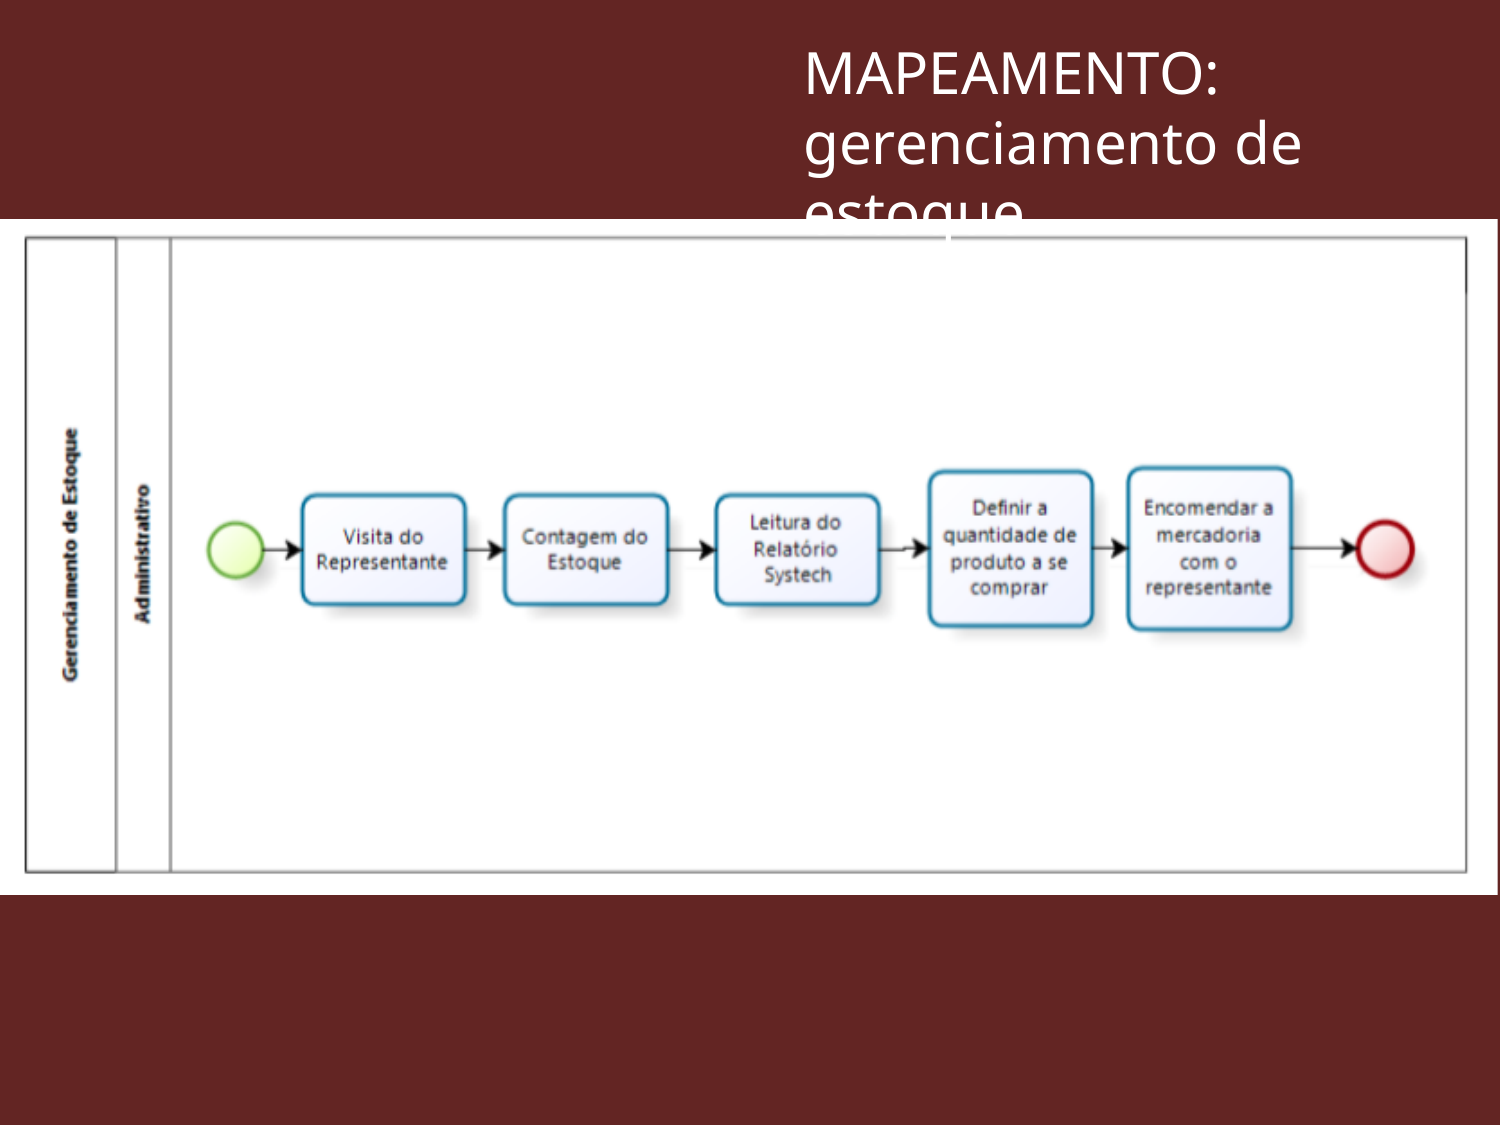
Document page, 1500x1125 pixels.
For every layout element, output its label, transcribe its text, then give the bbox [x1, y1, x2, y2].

text_box MAPEAMENTO: gerenciamento de estoque [788, 28, 1498, 219]
picture [0, 219, 1498, 895]
